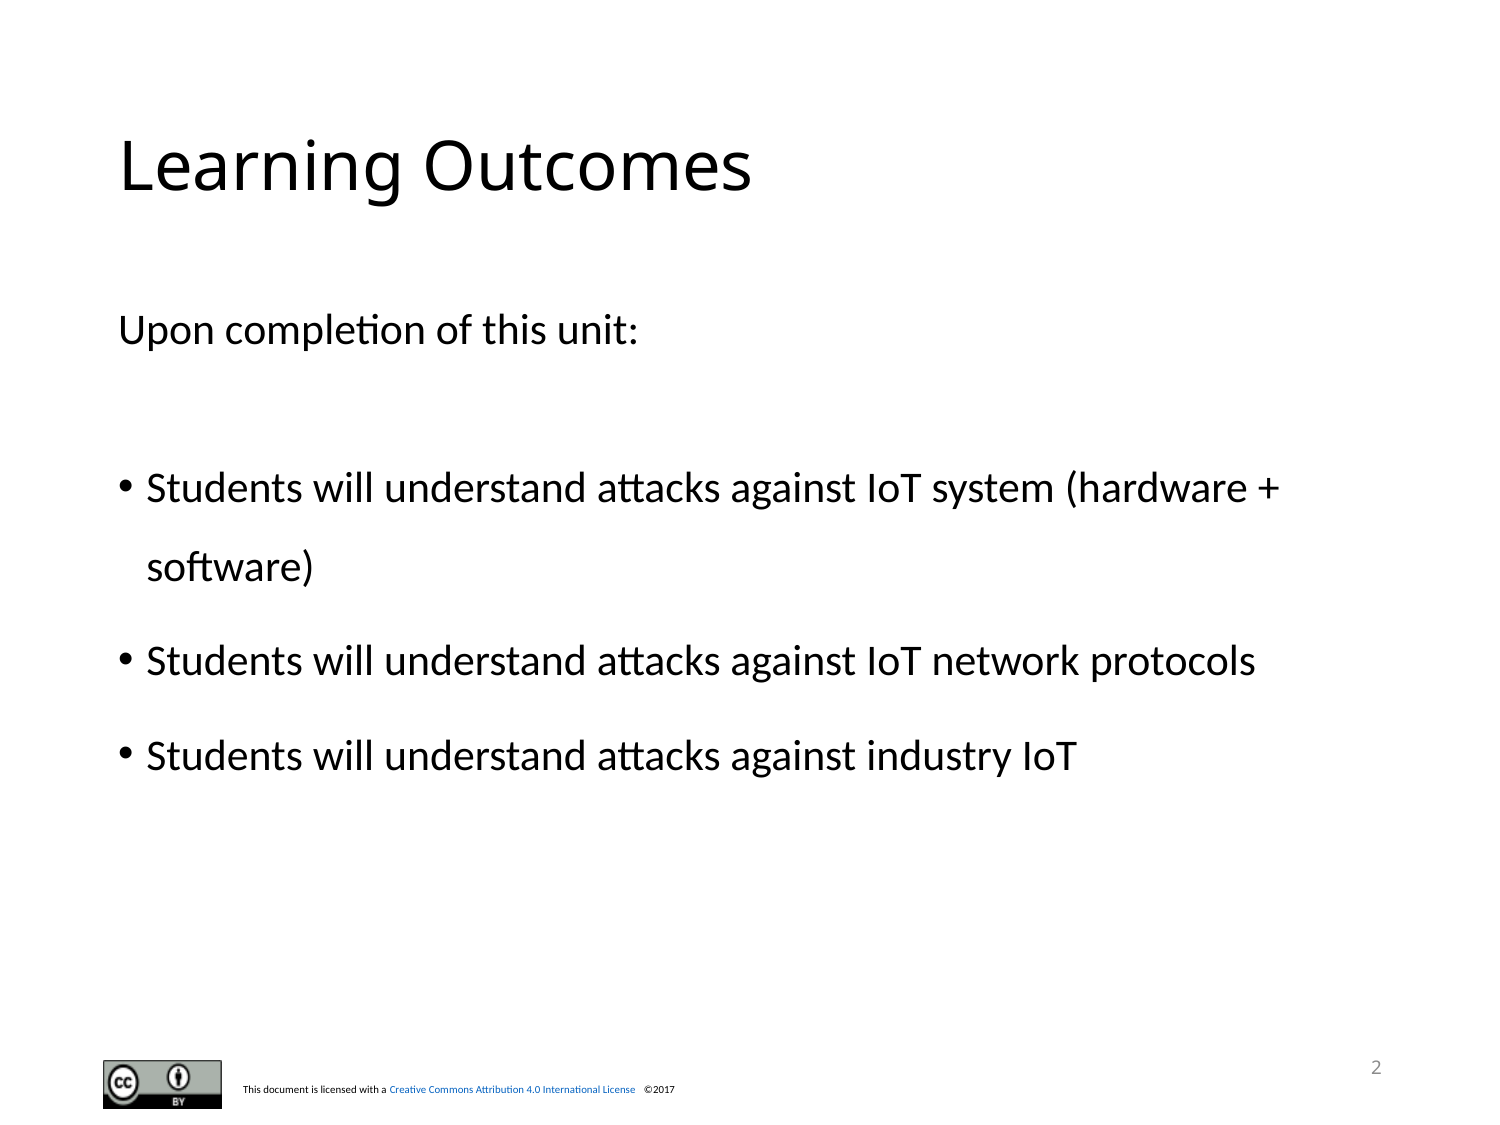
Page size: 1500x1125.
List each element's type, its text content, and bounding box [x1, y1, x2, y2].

slide_number 2 [1315, 1038, 1397, 1099]
title Learning Outcomes [103, 59, 1397, 278]
picture [103, 1060, 222, 1109]
list Upon completion of this unit: Students will understand attacks against IoT system (hardware + software) Students will understand attacks against IoT network protocols Students will understand attacks against industry IoT [103, 299, 1397, 1014]
